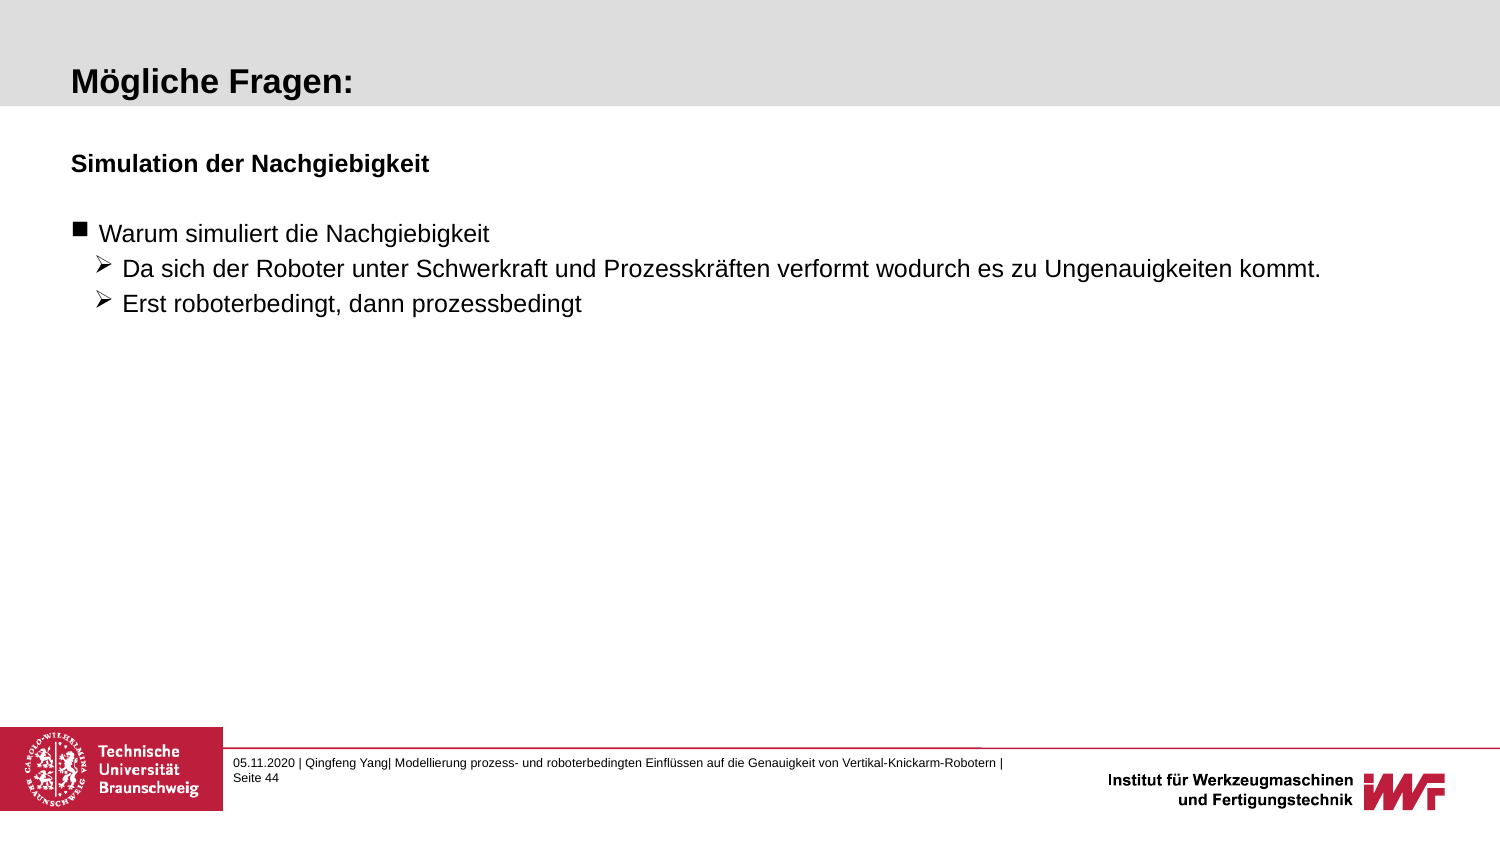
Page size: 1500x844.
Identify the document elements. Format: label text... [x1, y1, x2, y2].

list Simulation der Nachgiebigkeit Warum simuliert die Nachgiebigkeit Da sich der Roboter unter Schwerkraft und Prozesskräften verformt wodurch es zu Ungenauigkeiten kommt. Erst roboterbedingt, dann prozessbedingt [70, 147, 1445, 715]
picture [0, 727, 223, 811]
title Mögliche Fragen: [70, 13, 1445, 102]
